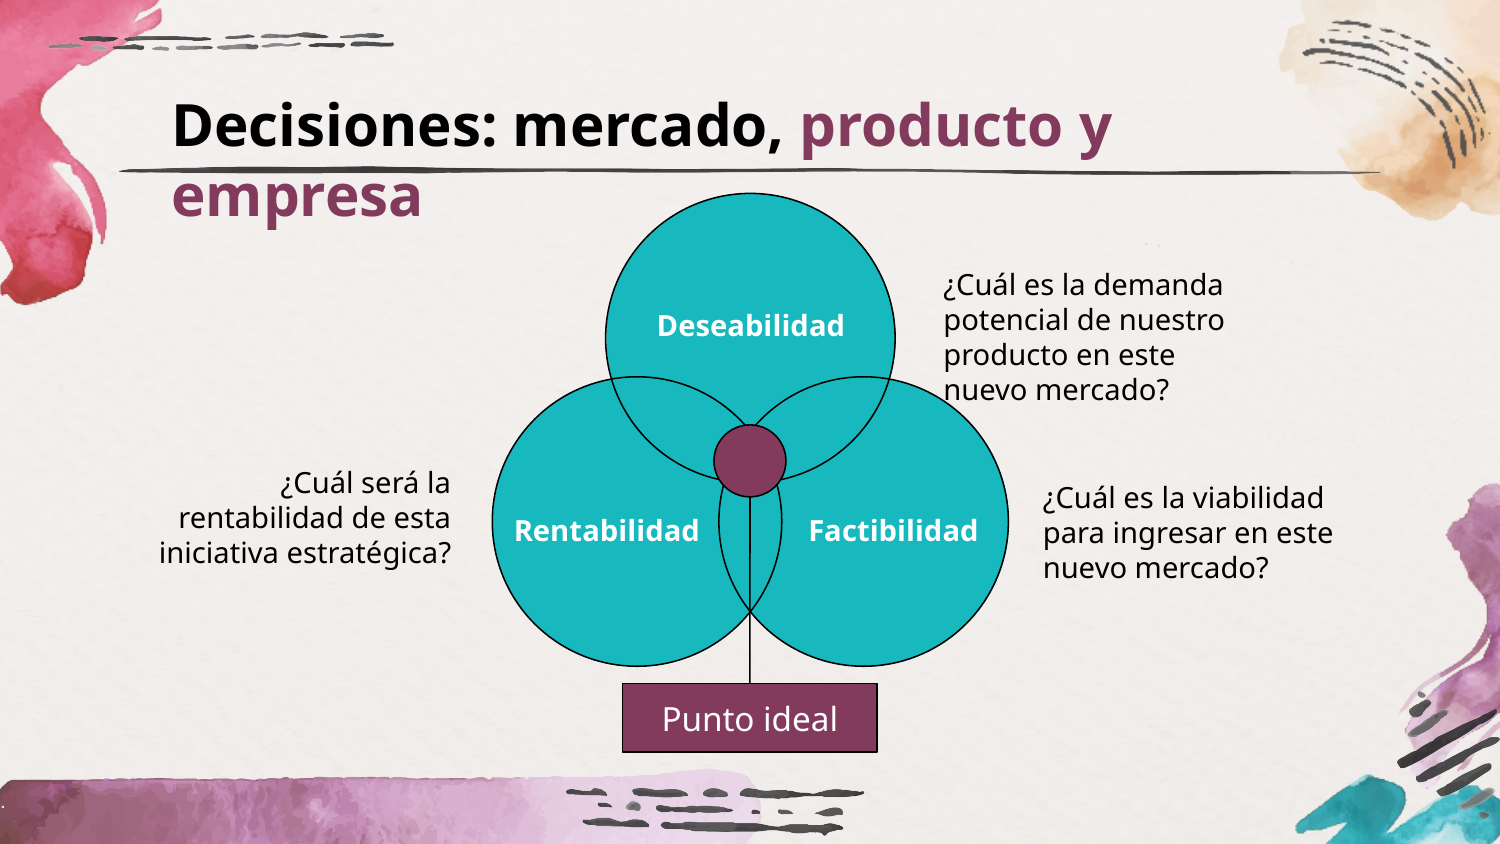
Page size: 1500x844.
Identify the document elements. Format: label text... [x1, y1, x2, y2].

title Decisiones: mercado, producto y empresa [156, 72, 1394, 167]
text_box ¿Cuál es la viabilidad para ingresar en este nuevo mercado? [1027, 464, 1392, 602]
text_box [605, 193, 896, 425]
text_box [721, 486, 749, 605]
text_box Rentabilidad [486, 496, 728, 577]
text_box [503, 575, 745, 667]
text_box ¿Cuál es la demanda potencial de nuestro producto en este nuevo mercado? [928, 251, 1277, 389]
text_box Factibilidad [786, 496, 1002, 577]
picture [0, 0, 1500, 844]
text_box ¿Cuál será la rentabilidad de esta iniciativa estratégica? [118, 449, 467, 617]
text_box [751, 376, 1009, 667]
text_box Punto ideal [622, 683, 878, 753]
text_box [713, 424, 786, 497]
text_box [494, 376, 745, 496]
text_box Deseabilidad [624, 291, 877, 372]
